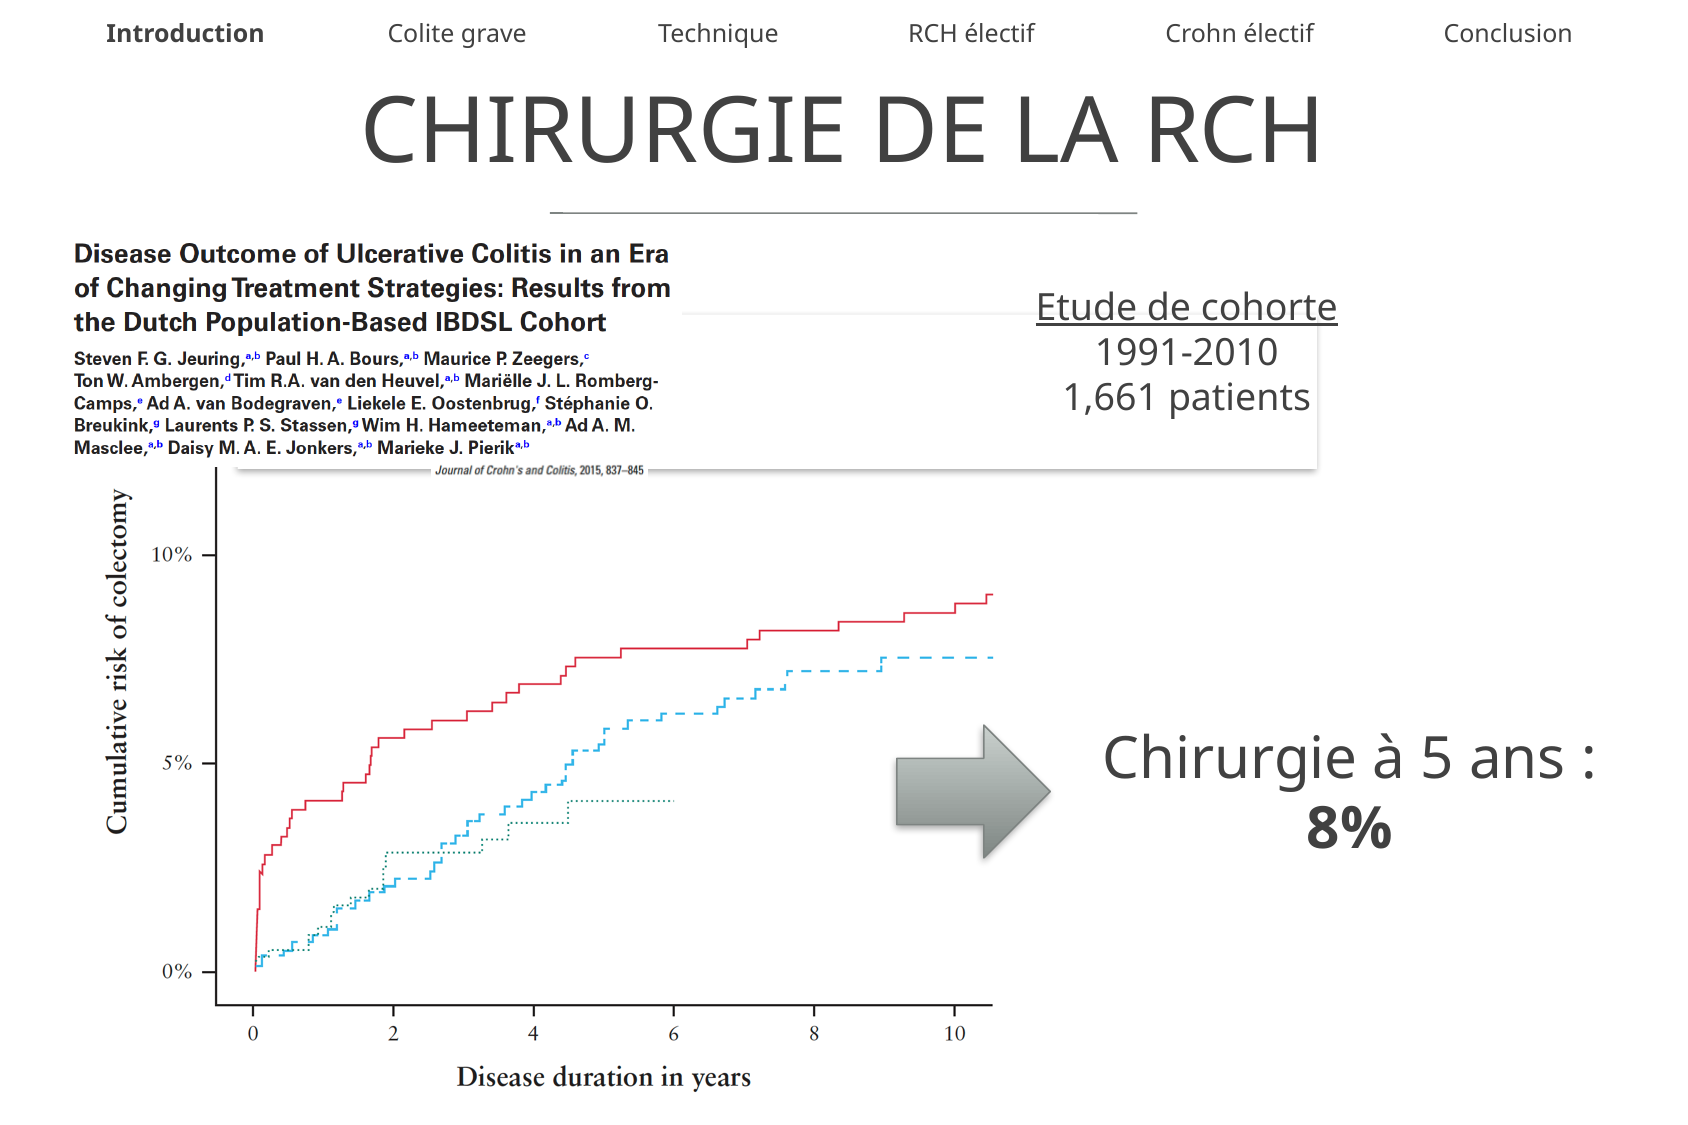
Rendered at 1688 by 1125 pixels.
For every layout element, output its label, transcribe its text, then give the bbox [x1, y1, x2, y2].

title CHIRURGIE DE LA RCH [84, 32, 1604, 220]
text_box Etude de cohorte 1991-2010 1,661 patients [1020, 275, 1353, 425]
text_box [61, 301, 1338, 1115]
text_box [95, 9, 1592, 56]
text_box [62, 234, 682, 480]
text_box Chirurgie à 5 ans : 8% [1343, 713, 1635, 868]
